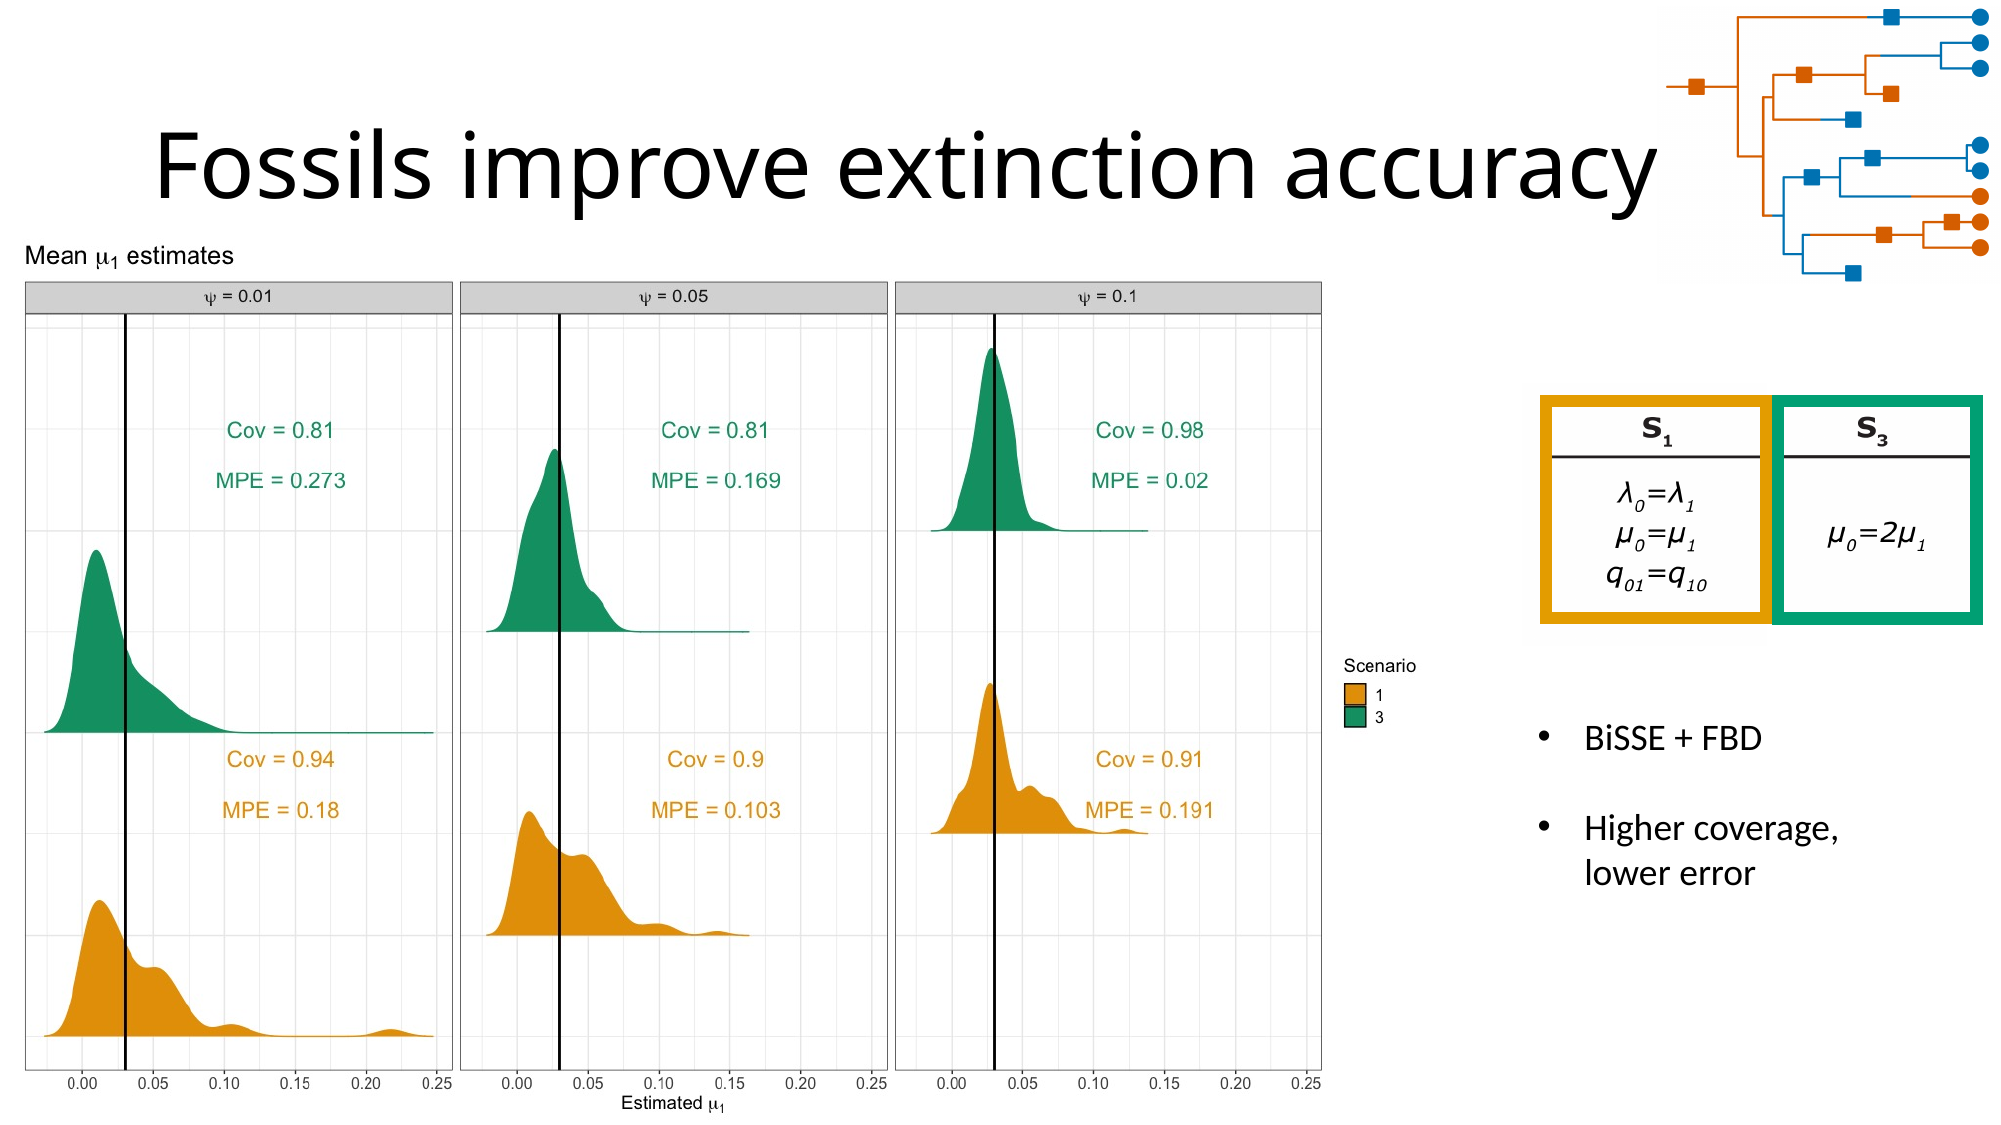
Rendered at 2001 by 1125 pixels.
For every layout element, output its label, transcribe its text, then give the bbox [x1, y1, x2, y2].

picture [1657, 5, 2000, 284]
picture [1777, 400, 1977, 619]
picture [1522, 383, 1767, 646]
title Fossils improve extinction accuracy [137, 59, 1657, 278]
picture [14, 238, 1434, 1125]
text_box BiSSE + FBD Higher coverage, lower error [1522, 705, 1938, 901]
